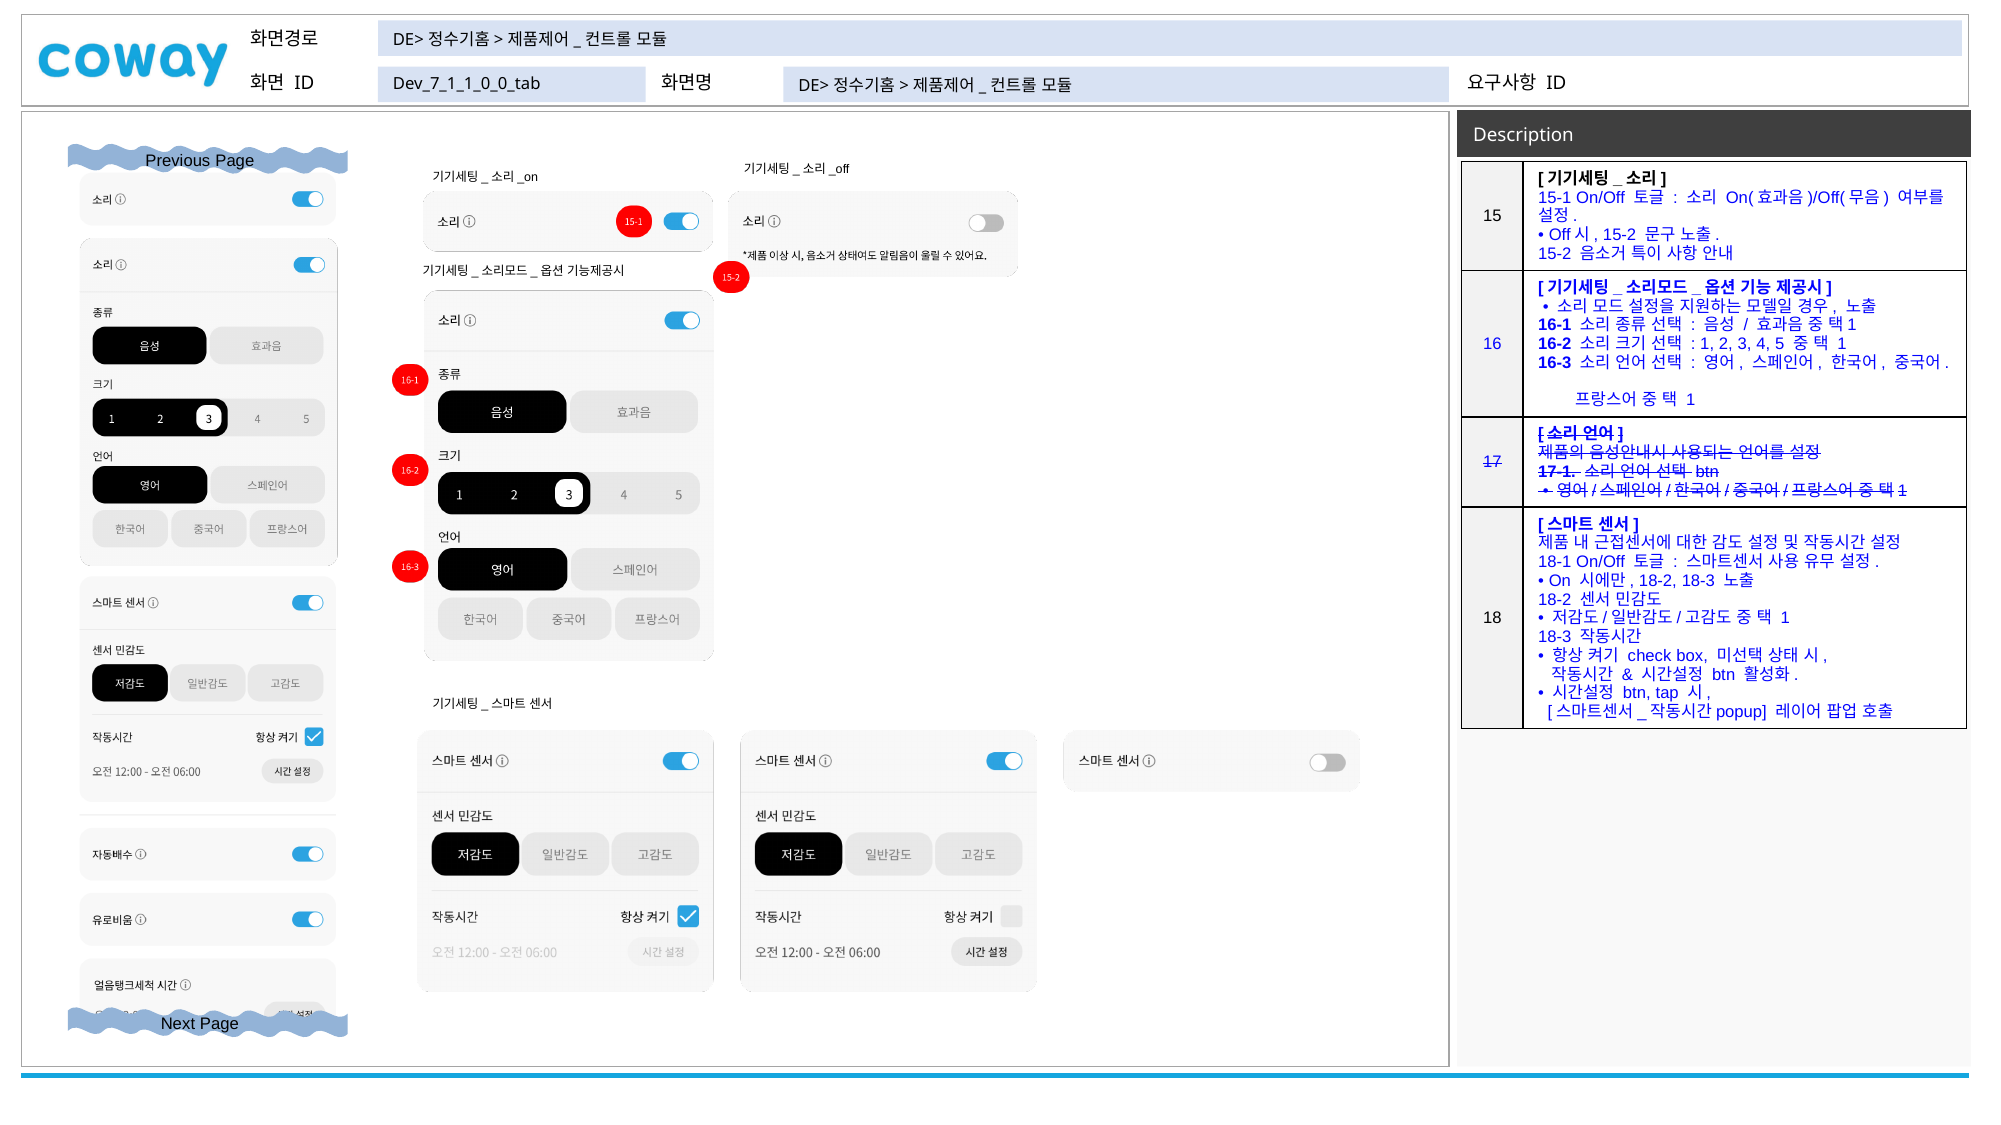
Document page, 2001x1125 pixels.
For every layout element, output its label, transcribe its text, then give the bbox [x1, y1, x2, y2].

table_cell [기기세팅_소리모드_옵션 기능 제공시] • 소리 모드 설정을 지원하는 모델일 경우, 노출 16-1 소리 종류 선택 : 음성 / 효과음 중 택1 16-2 소리 크기 선택 : 1, 2, 3, 4, 5 중 택 1 16-3 소리 언어 선택 : 영어, 스페인어, 한국어, 중국어. 프랑스어 중 택 1 [1524, 271, 1966, 416]
table_header 15 [1462, 162, 1522, 270]
picture [34, 38, 232, 92]
text_box 기기세팅_스마트 센서 [417, 688, 735, 719]
text_box 기기세팅_소리_off [728, 153, 1047, 184]
table_cell [스마트 센서] 제품 내 근접센서에 대한 감도 설정 및 작동시간 설정 18-1 On/Off 토글 : 스마트센서 사용 유무 설정. • On 시에만, 18-2, 18-3 노출 18-2 센서 민감도 • 저감도/일반감도/고감도 중 택 1 18-3 작동시간 • 항상 켜기 check box, 미선택 상태 시, 작동시간 & 시간설정 btn 활성화. • 시간설정 btn, tap 시, [스마트센서_작동시간popup] 레이어 팝업 호출 [1524, 508, 1966, 728]
list Dev_7_1_1_0_0_tab [377, 66, 646, 103]
picture [391, 191, 1018, 661]
list DE>정수기홈>제품제어_컨트롤 모듈 [783, 66, 1449, 103]
table_cell [소리 언어] 제품의 음성안내시 사용되는 언어를 설정 17-1. 소리 언어 선택 btn • 영어/스페인어/한국어/중국어/프랑스어 중 택1 [1524, 418, 1966, 506]
table_cell 18 [1462, 508, 1522, 728]
list DE>정수기홈>제품제어_컨트롤 모듈 [378, 20, 1962, 56]
table_cell 17 [1462, 418, 1522, 506]
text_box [67, 1005, 348, 1041]
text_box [67, 141, 348, 178]
text_box 기기세팅_소리_on [417, 161, 735, 189]
picture [67, 178, 361, 1005]
table_cell 16 [1462, 271, 1522, 416]
table_header [기기세팅_소리] 15-1 On/Off 토글 : 소리 On(효과음)/Off(무음) 여부를 설정. • Off시, 15-2 문구 노출. 15-2 음소거 특이 사항 안내 [1524, 162, 1966, 270]
picture [417, 729, 1360, 992]
